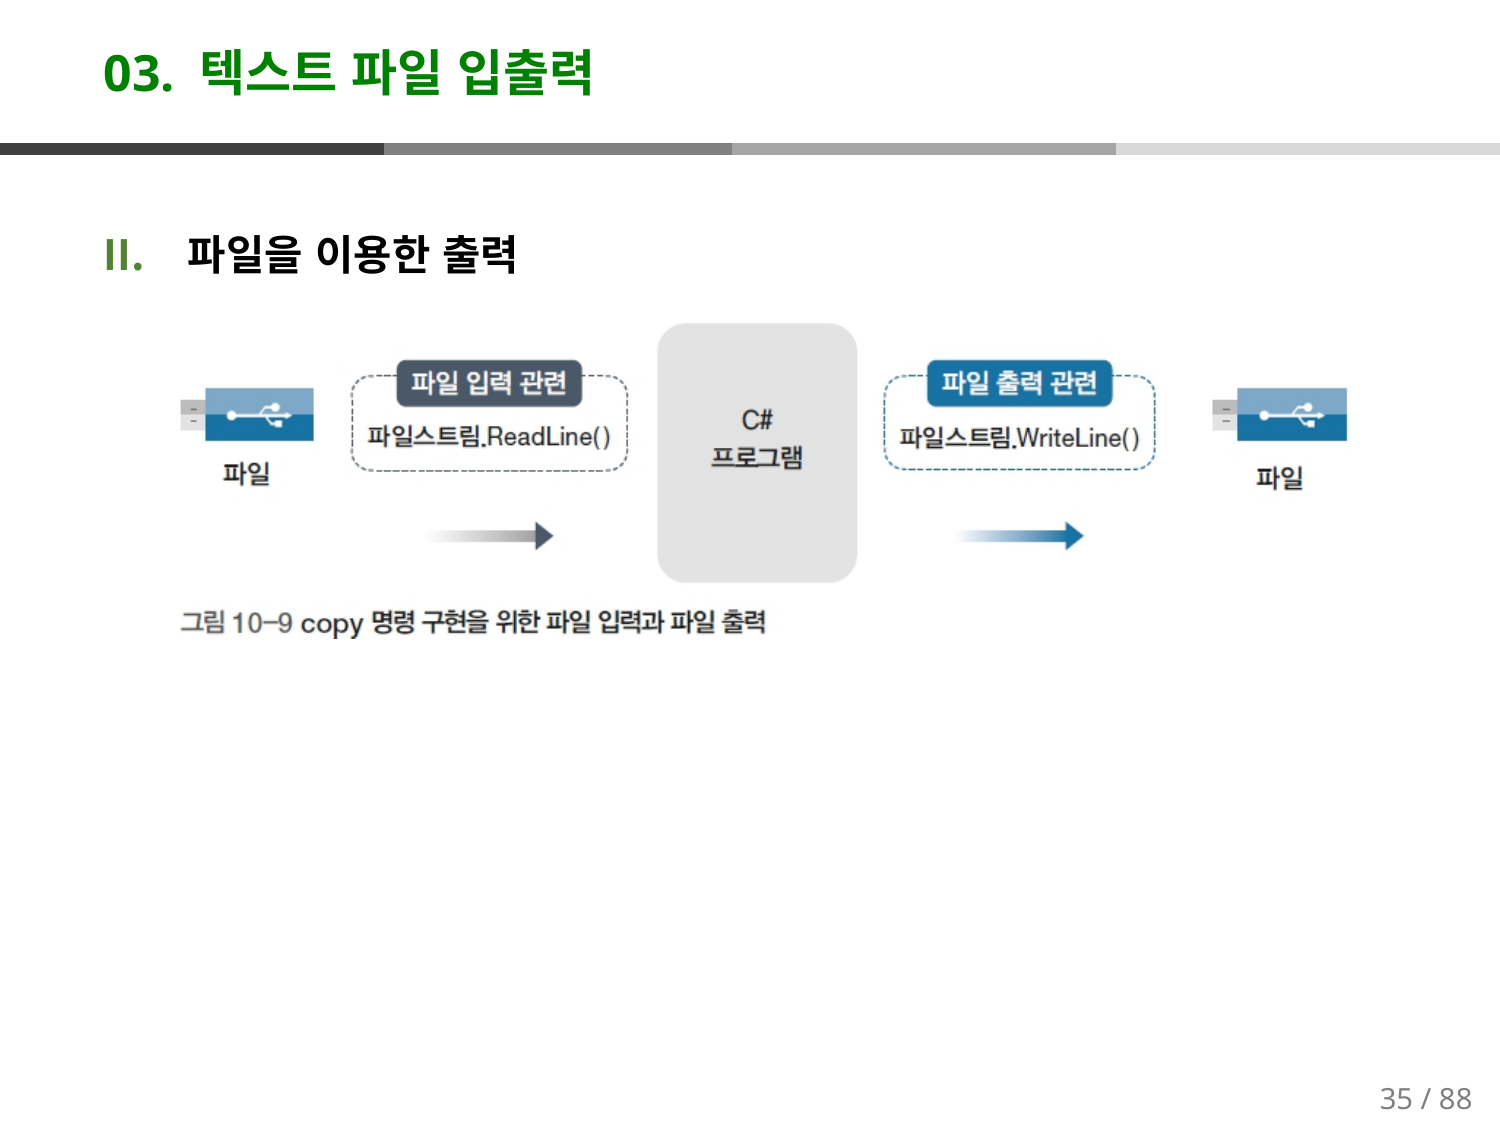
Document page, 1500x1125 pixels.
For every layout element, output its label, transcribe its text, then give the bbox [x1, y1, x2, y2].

picture [175, 318, 1353, 639]
list 파일을 이용한 출력 [88, 196, 1424, 1125]
title 03. 텍스트 파일 입출력 [88, 30, 1400, 121]
